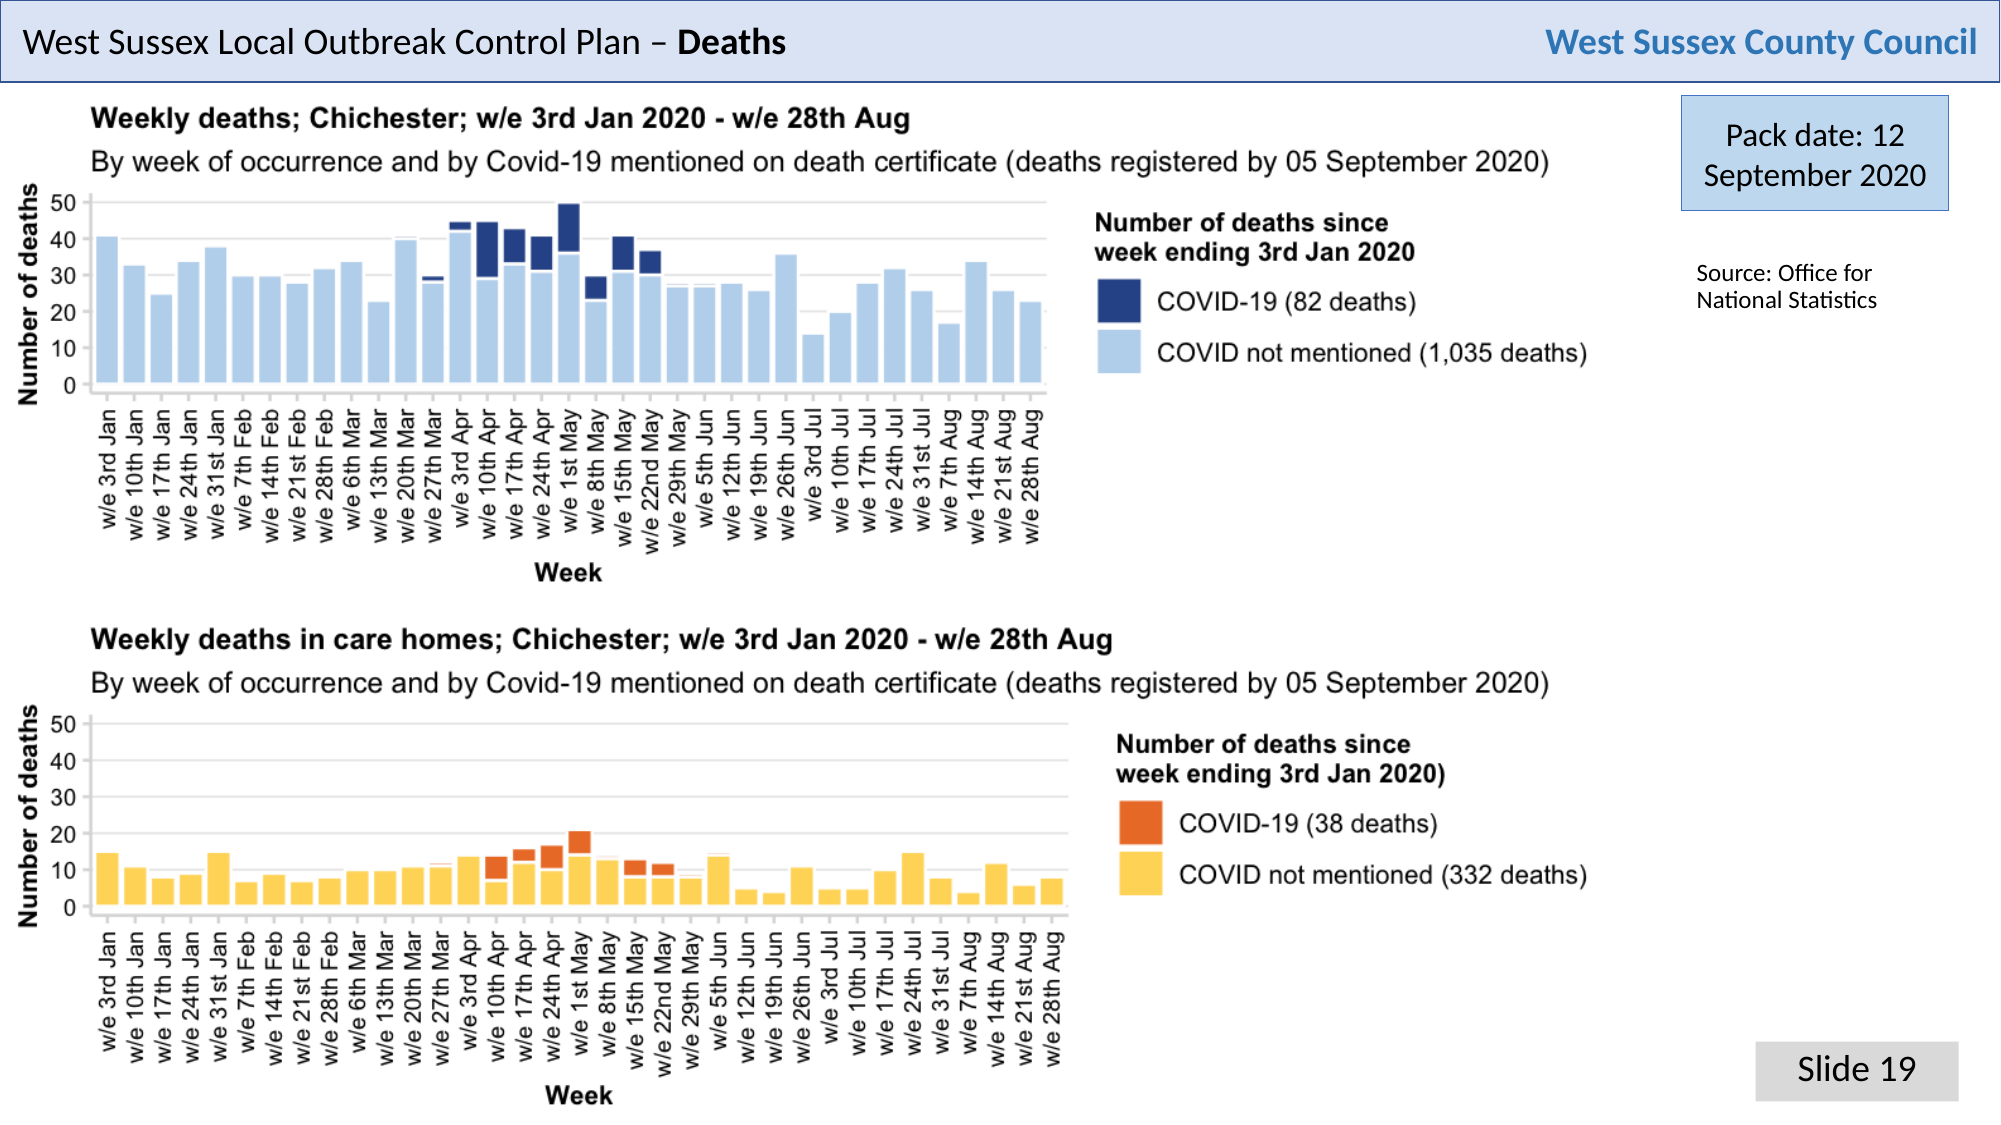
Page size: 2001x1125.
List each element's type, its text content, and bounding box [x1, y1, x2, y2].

picture [3, 612, 1619, 1125]
picture [3, 91, 1619, 602]
list Source: Office for National Statistics [1681, 252, 1959, 289]
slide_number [1681, 95, 1949, 211]
list Slide 19 [1755, 1041, 1959, 1102]
